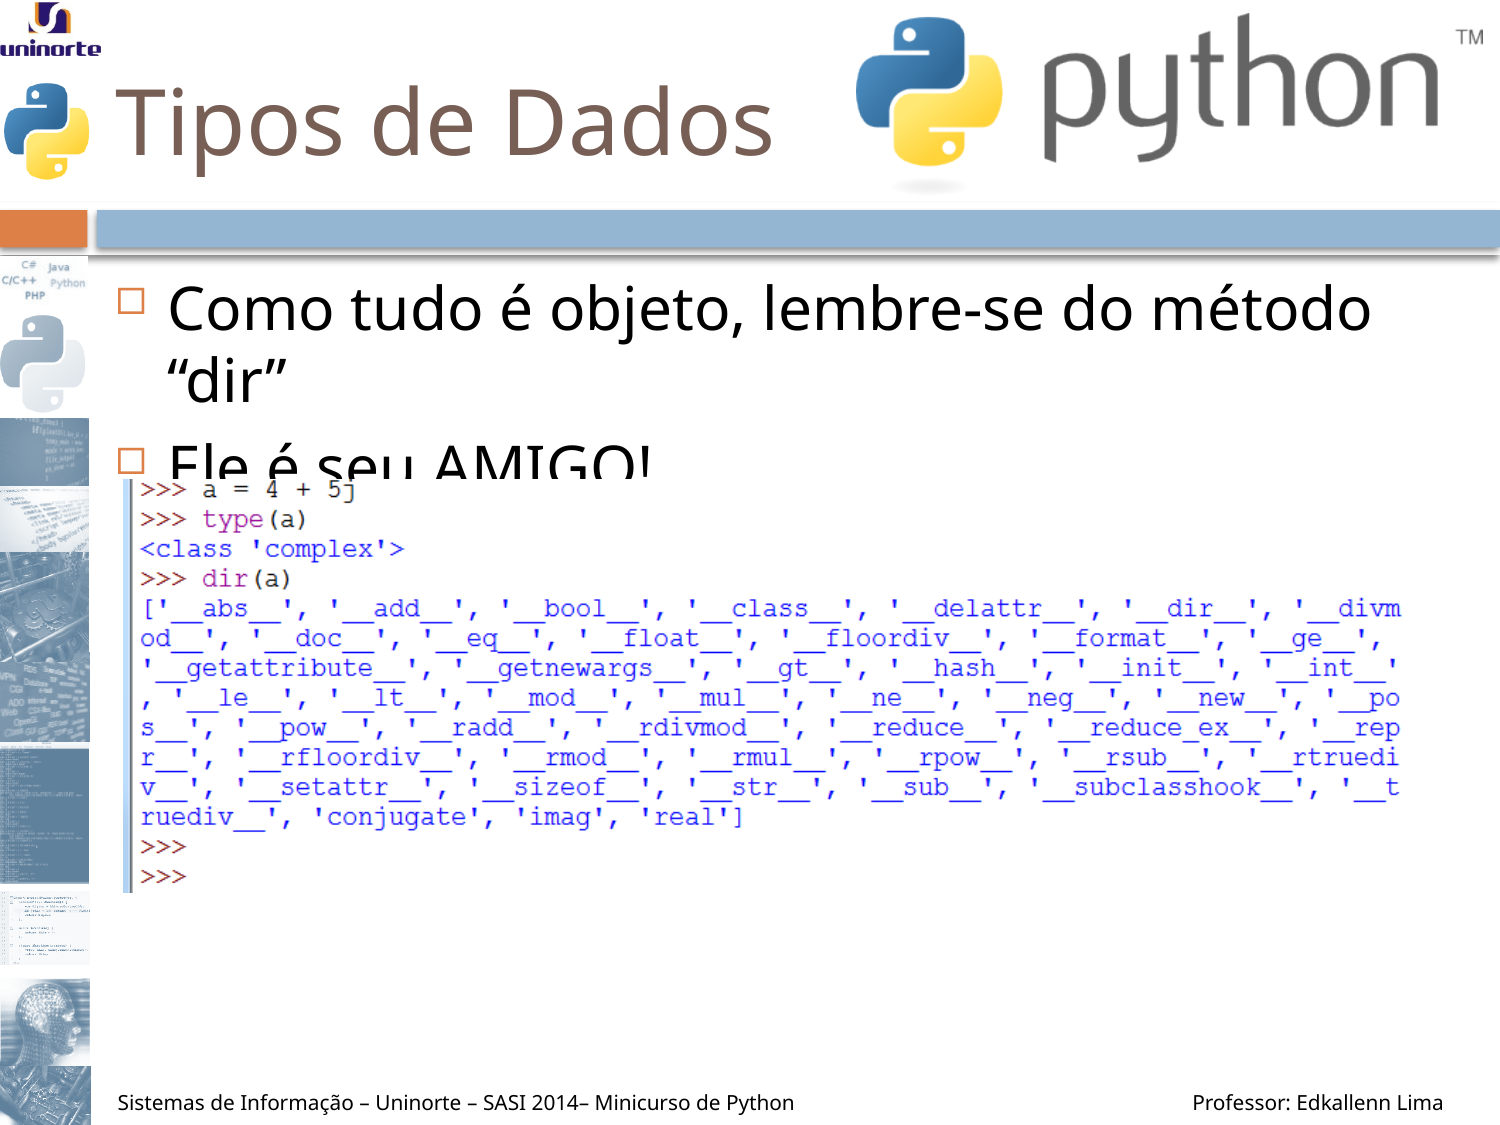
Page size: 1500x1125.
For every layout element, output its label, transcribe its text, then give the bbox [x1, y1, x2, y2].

picture [855, 12, 1483, 196]
picture [4, 80, 95, 183]
list Como tudo é objeto, lembre-se do método “dir” Ele é seu AMIGO! [100, 262, 1459, 1059]
picture [123, 479, 1412, 893]
picture [0, 2, 101, 56]
title Tipos de Dados [100, 37, 851, 200]
